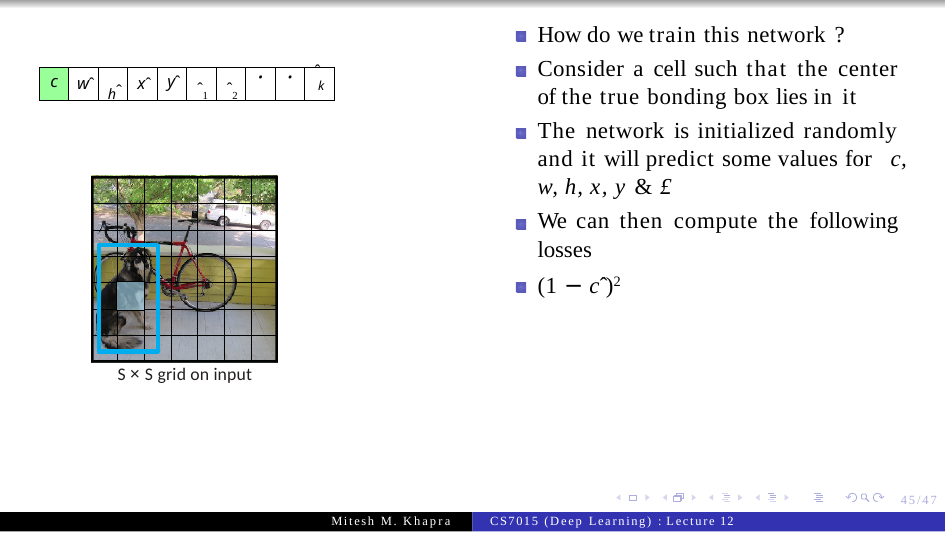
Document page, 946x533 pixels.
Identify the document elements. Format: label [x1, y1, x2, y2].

table_header [69, 68, 98, 100]
text_box [0, 0, 945, 8]
text_box [898, 493, 941, 508]
text_box [515, 219, 527, 230]
table_header [158, 68, 186, 100]
text_box [515, 282, 527, 293]
text_box [515, 31, 527, 42]
title [535, 17, 854, 51]
text_box [0, 511, 946, 532]
text_box [50, 101, 60, 108]
text_box [533, 51, 910, 299]
table_header [246, 68, 275, 100]
table_header [187, 68, 216, 100]
table_header [128, 68, 157, 100]
table_header [40, 68, 68, 100]
table_header [217, 68, 245, 100]
table_header [99, 68, 127, 100]
table_header [305, 68, 334, 100]
text_box [515, 128, 527, 140]
text_box [90, 175, 279, 384]
table_header [276, 68, 304, 100]
text_box [515, 66, 527, 77]
